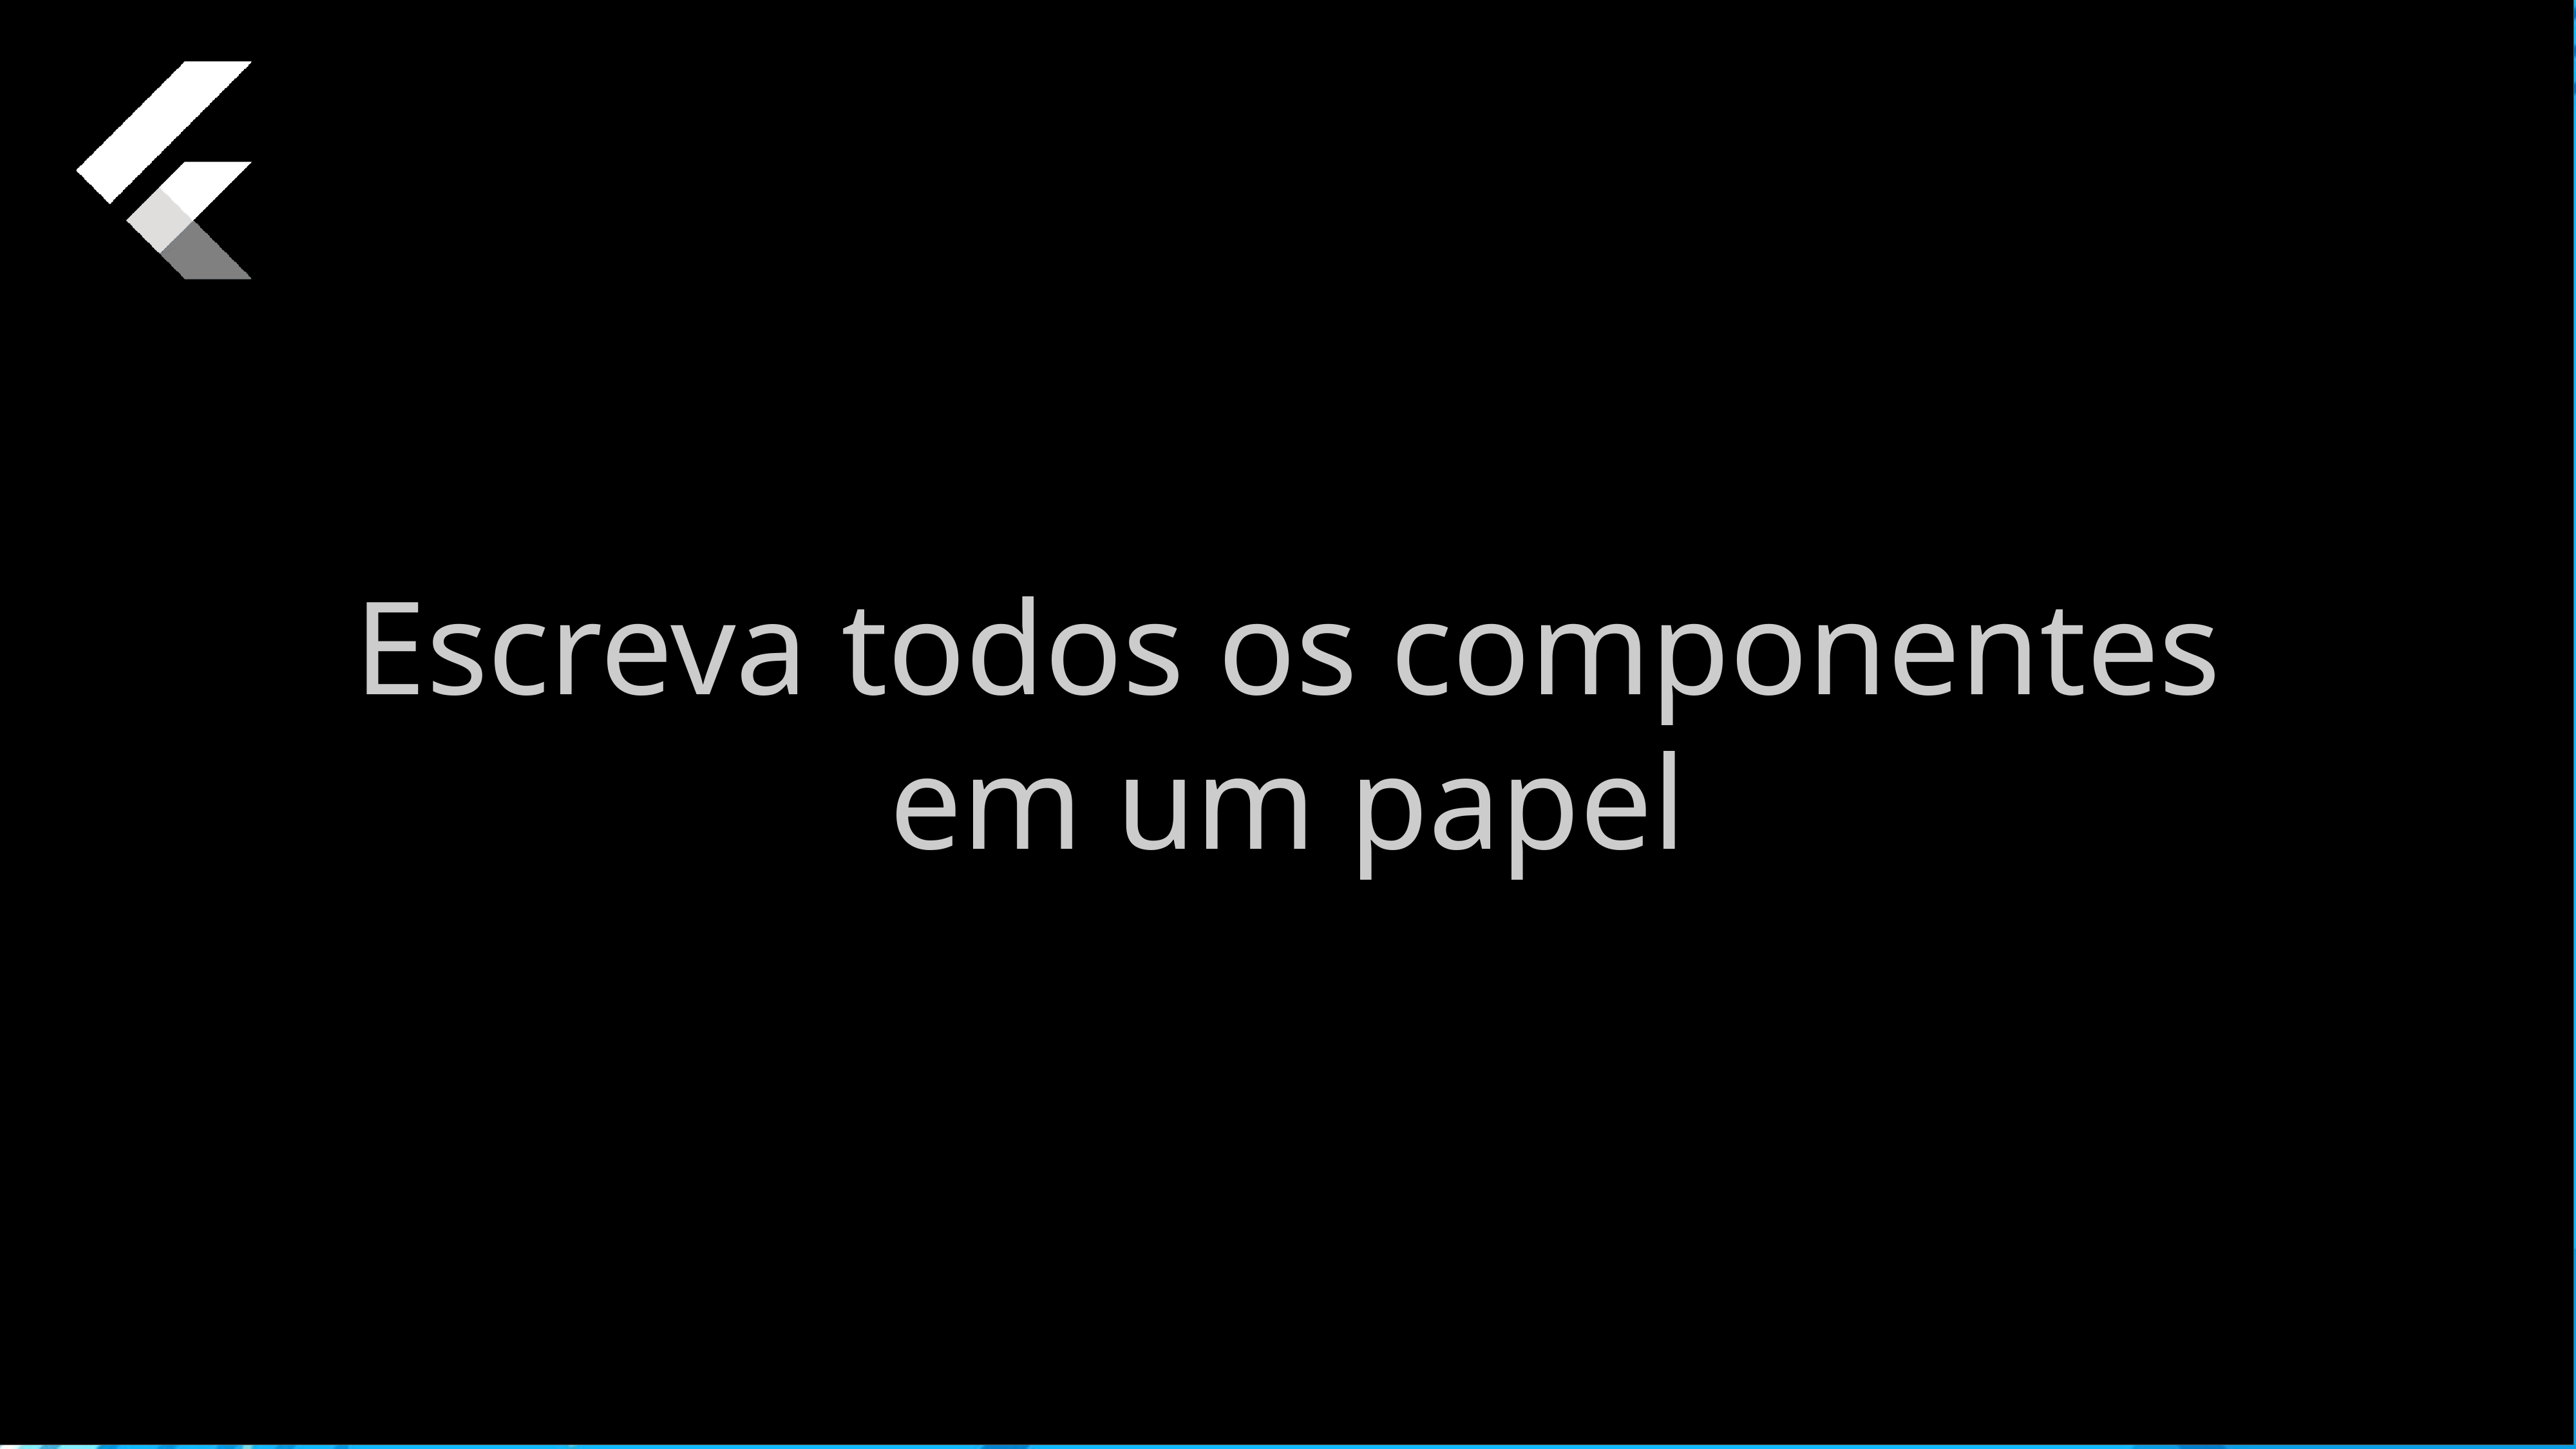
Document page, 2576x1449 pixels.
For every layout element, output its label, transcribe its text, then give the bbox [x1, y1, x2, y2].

picture [330, 1445, 335, 1449]
picture [1028, 1445, 1036, 1449]
picture [237, 1445, 255, 1449]
picture [271, 1445, 276, 1449]
picture [985, 1445, 1027, 1449]
picture [557, 1445, 578, 1449]
text_box [0, 0, 2574, 1445]
picture [0, 1445, 101, 1449]
picture [976, 1445, 982, 1449]
picture [209, 1445, 217, 1449]
text_box Escreva todos os componentes em um papel [278, 527, 2298, 913]
picture [2178, 1445, 2229, 1449]
picture [2125, 1445, 2132, 1449]
picture [177, 1445, 182, 1449]
picture [46, 50, 287, 291]
picture [260, 1445, 264, 1449]
